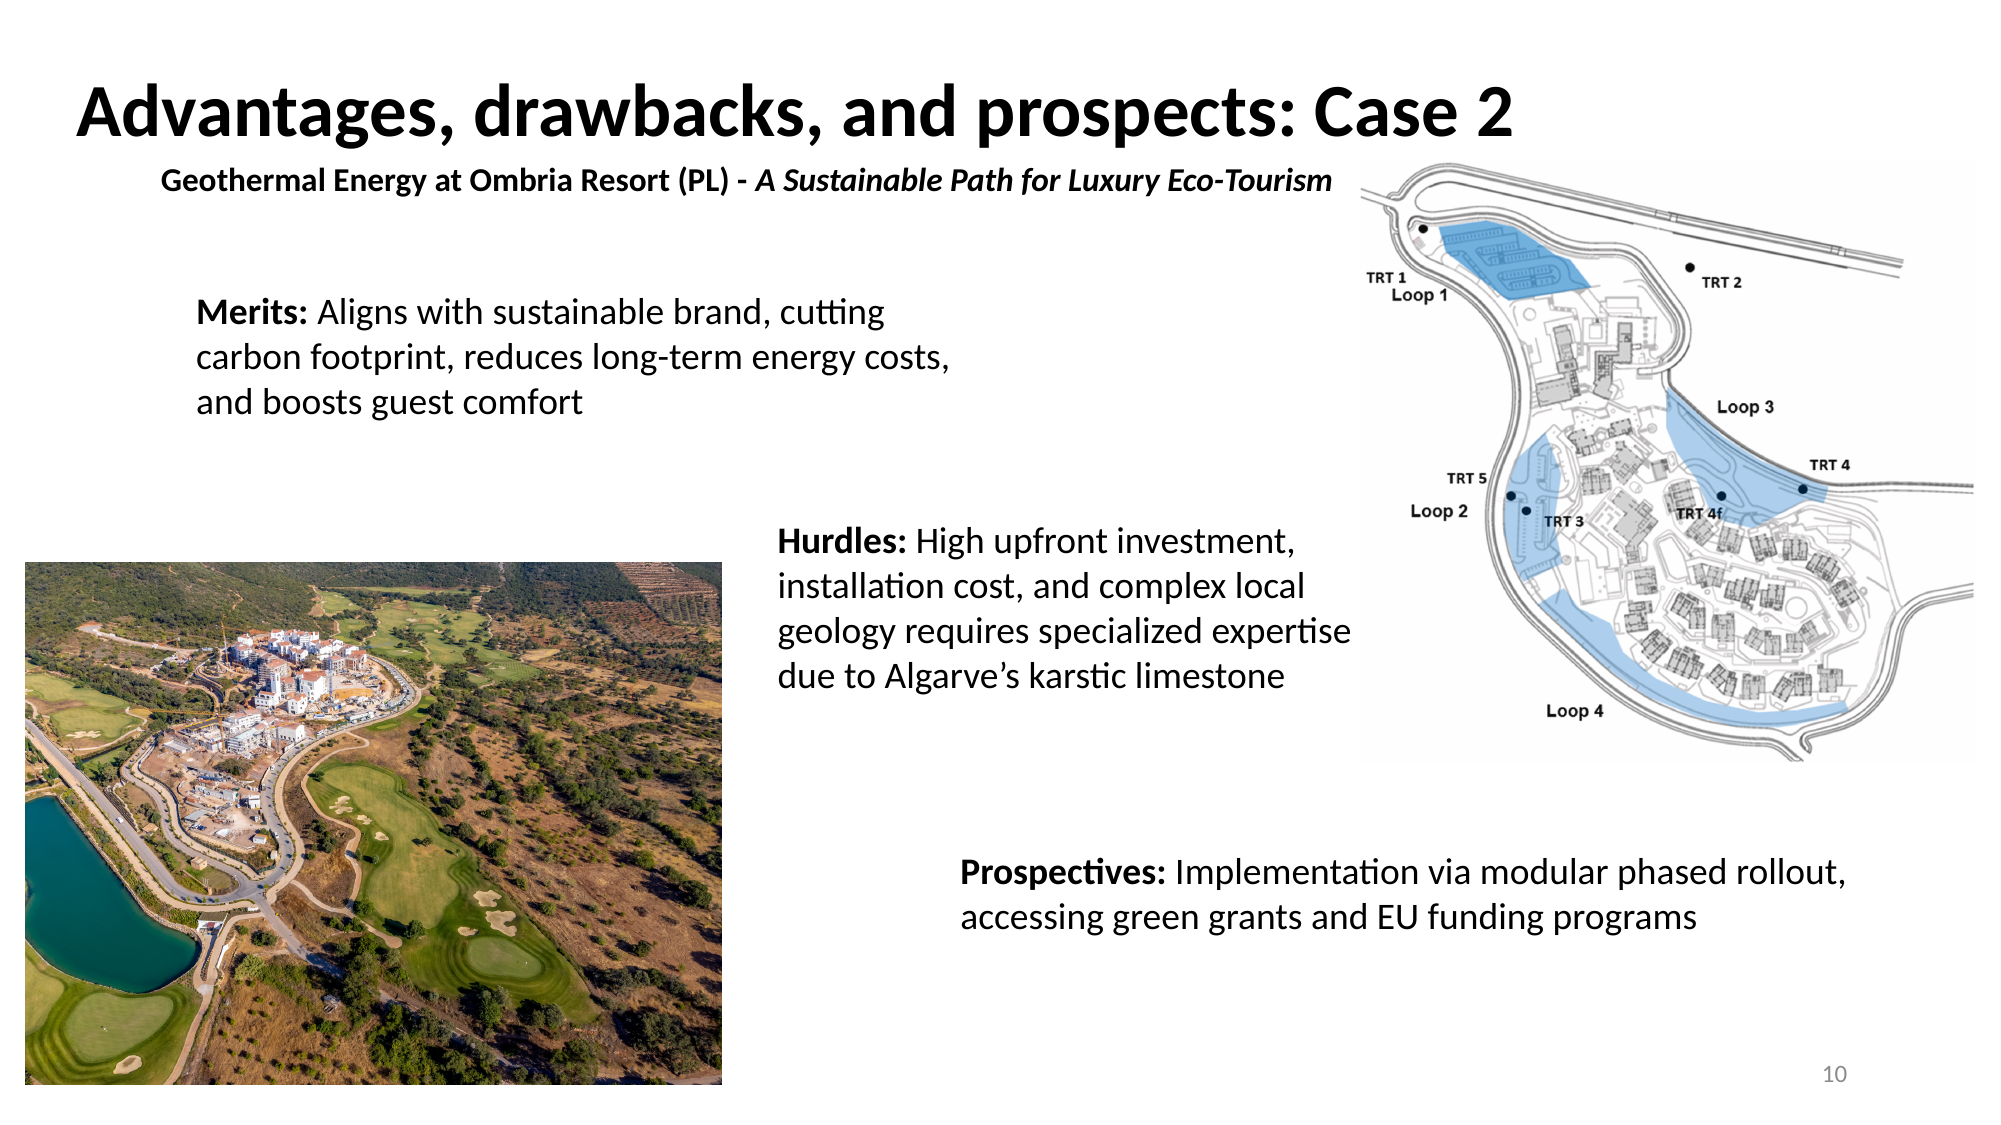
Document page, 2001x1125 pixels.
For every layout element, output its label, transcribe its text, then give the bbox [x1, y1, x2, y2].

picture [1359, 160, 1975, 763]
text_box Advantages, drawbacks, and prospects: Case 2 [61, 54, 1613, 159]
text_box Hurdles: High upfront investment, installation cost, and complex local geology requires specialized expertise due to Algarve’s karstic limestone [762, 508, 1359, 704]
picture [25, 562, 722, 1085]
slide_number 10 [1412, 1042, 1863, 1103]
text_box Prospectives: Implementation via modular phased rollout, accessing green grants and EU funding programs [945, 839, 1946, 945]
text_box Merits: Aligns with sustainable brand, cutting carbon footprint, reduces long-term energy costs, and boosts guest comfort [181, 279, 1000, 430]
text_box Geothermal Energy at Ombria Resort (PL) - A Sustainable Path for Luxury Eco-Tourism [145, 151, 1446, 206]
